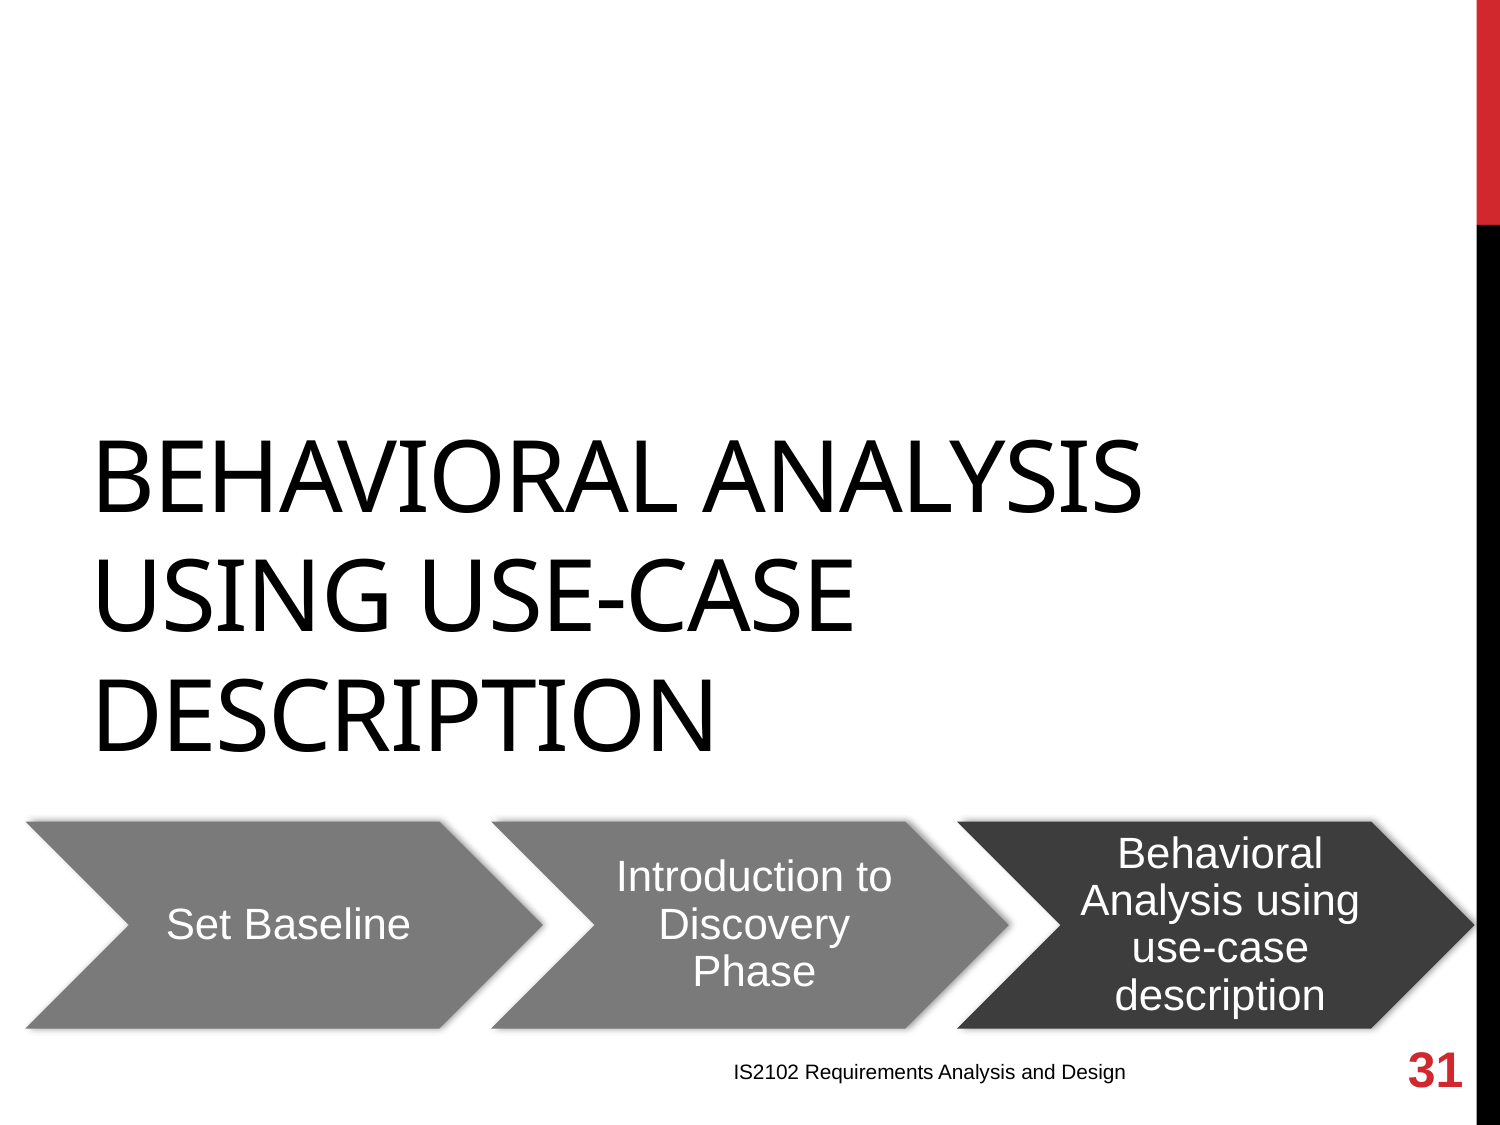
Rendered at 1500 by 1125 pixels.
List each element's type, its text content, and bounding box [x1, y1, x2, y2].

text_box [24, 724, 1476, 1125]
title Behavioral Analysis using use-case description [75, 237, 1350, 719]
